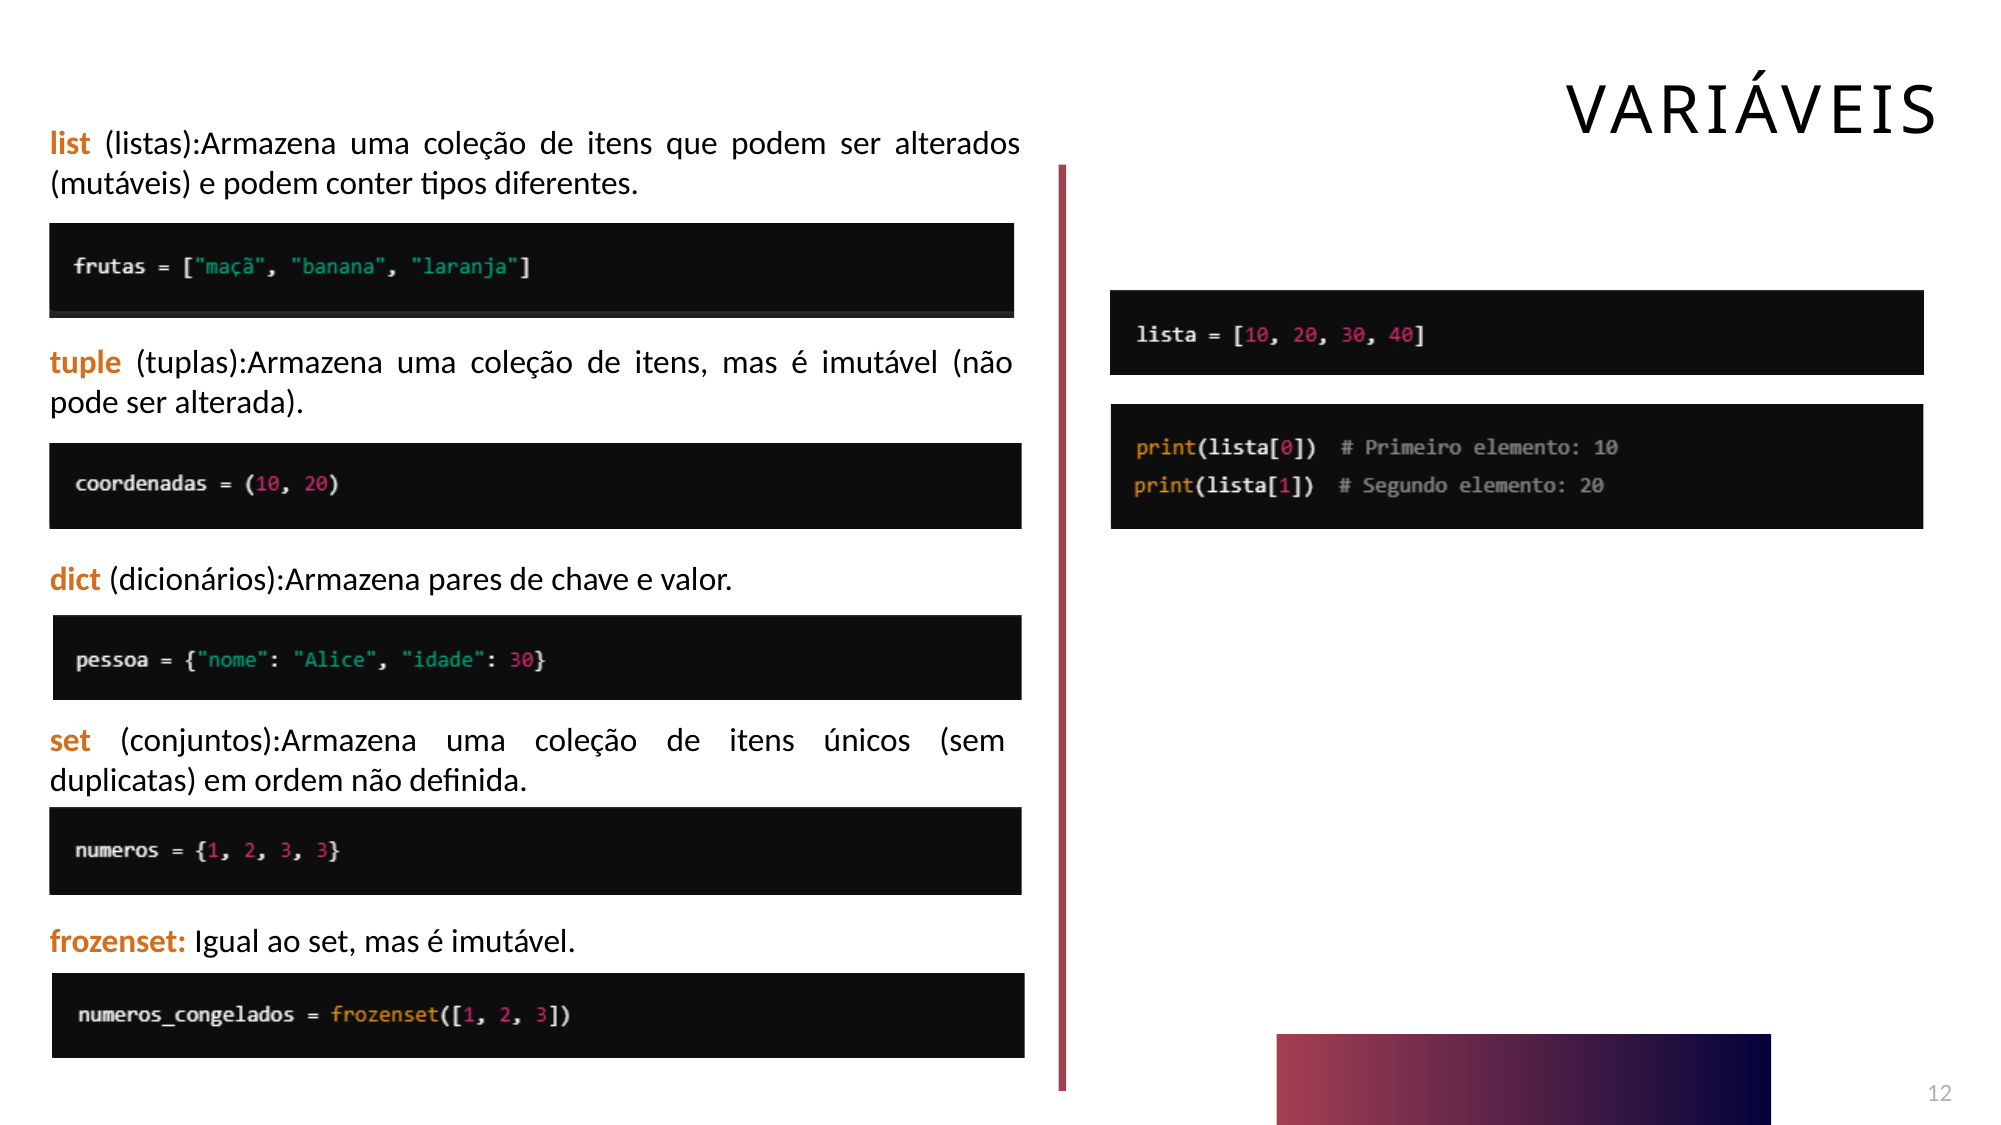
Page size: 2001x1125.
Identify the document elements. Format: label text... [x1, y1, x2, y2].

picture [49, 443, 1022, 529]
title variáveis [724, 59, 1938, 154]
text_box dict (dicionários):Armazena pares de chave e valor. [35, 549, 924, 605]
picture [49, 223, 1015, 318]
picture [52, 615, 1022, 701]
text_box [1058, 164, 1067, 1092]
text_box frozenset: Igual ao set, mas é imutável. [35, 912, 924, 967]
slide_number 12 [1894, 1061, 1968, 1121]
text_box set (conjuntos):Armazena uma coleção de itens únicos (sem duplicatas) em ordem não definida. [34, 710, 1022, 806]
picture [49, 807, 1022, 895]
picture [1110, 404, 1924, 529]
text_box list (listas):Armazena uma coleção de itens que podem ser alterados (mutáveis) e podem conter tipos diferentes. [34, 114, 1037, 209]
picture [52, 973, 1025, 1058]
text_box tuple (tuplas):Armazena uma coleção de itens, mas é imutável (não pode ser alterada). [35, 332, 1030, 428]
picture [1110, 290, 1924, 375]
